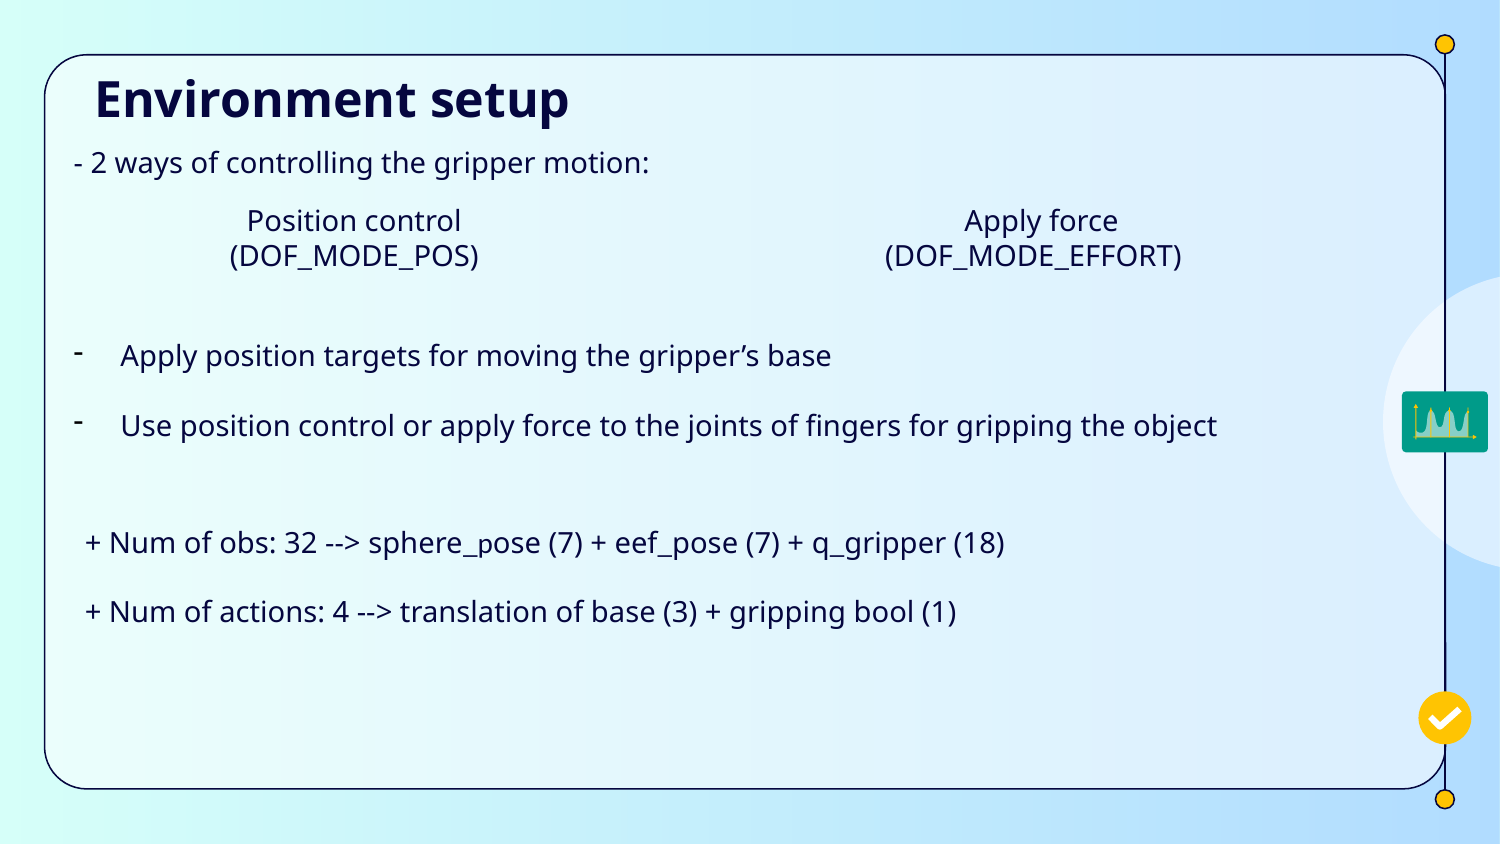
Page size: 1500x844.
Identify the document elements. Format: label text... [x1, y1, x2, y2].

picture [0, 0, 1500, 844]
text_box + Num of obs: 32 --> sphere_pose (7) + eef_pose (7) + q_gripper (18) + Num of actions: 4 --> translation of base (3) + gripping bool (1) [69, 516, 1457, 637]
text_box - 2 ways of controlling the gripper motion: [58, 136, 1446, 187]
text_box Apply force (DOF_MODE_EFFORT) [870, 195, 1213, 281]
title Environment setup [79, 52, 649, 131]
text_box Position control (DOF_MODE_POS) [181, 195, 527, 281]
text_box Apply position targets for moving the gripper’s base Use position control or apply force to the joints of fingers for gripping the object [58, 330, 1446, 450]
